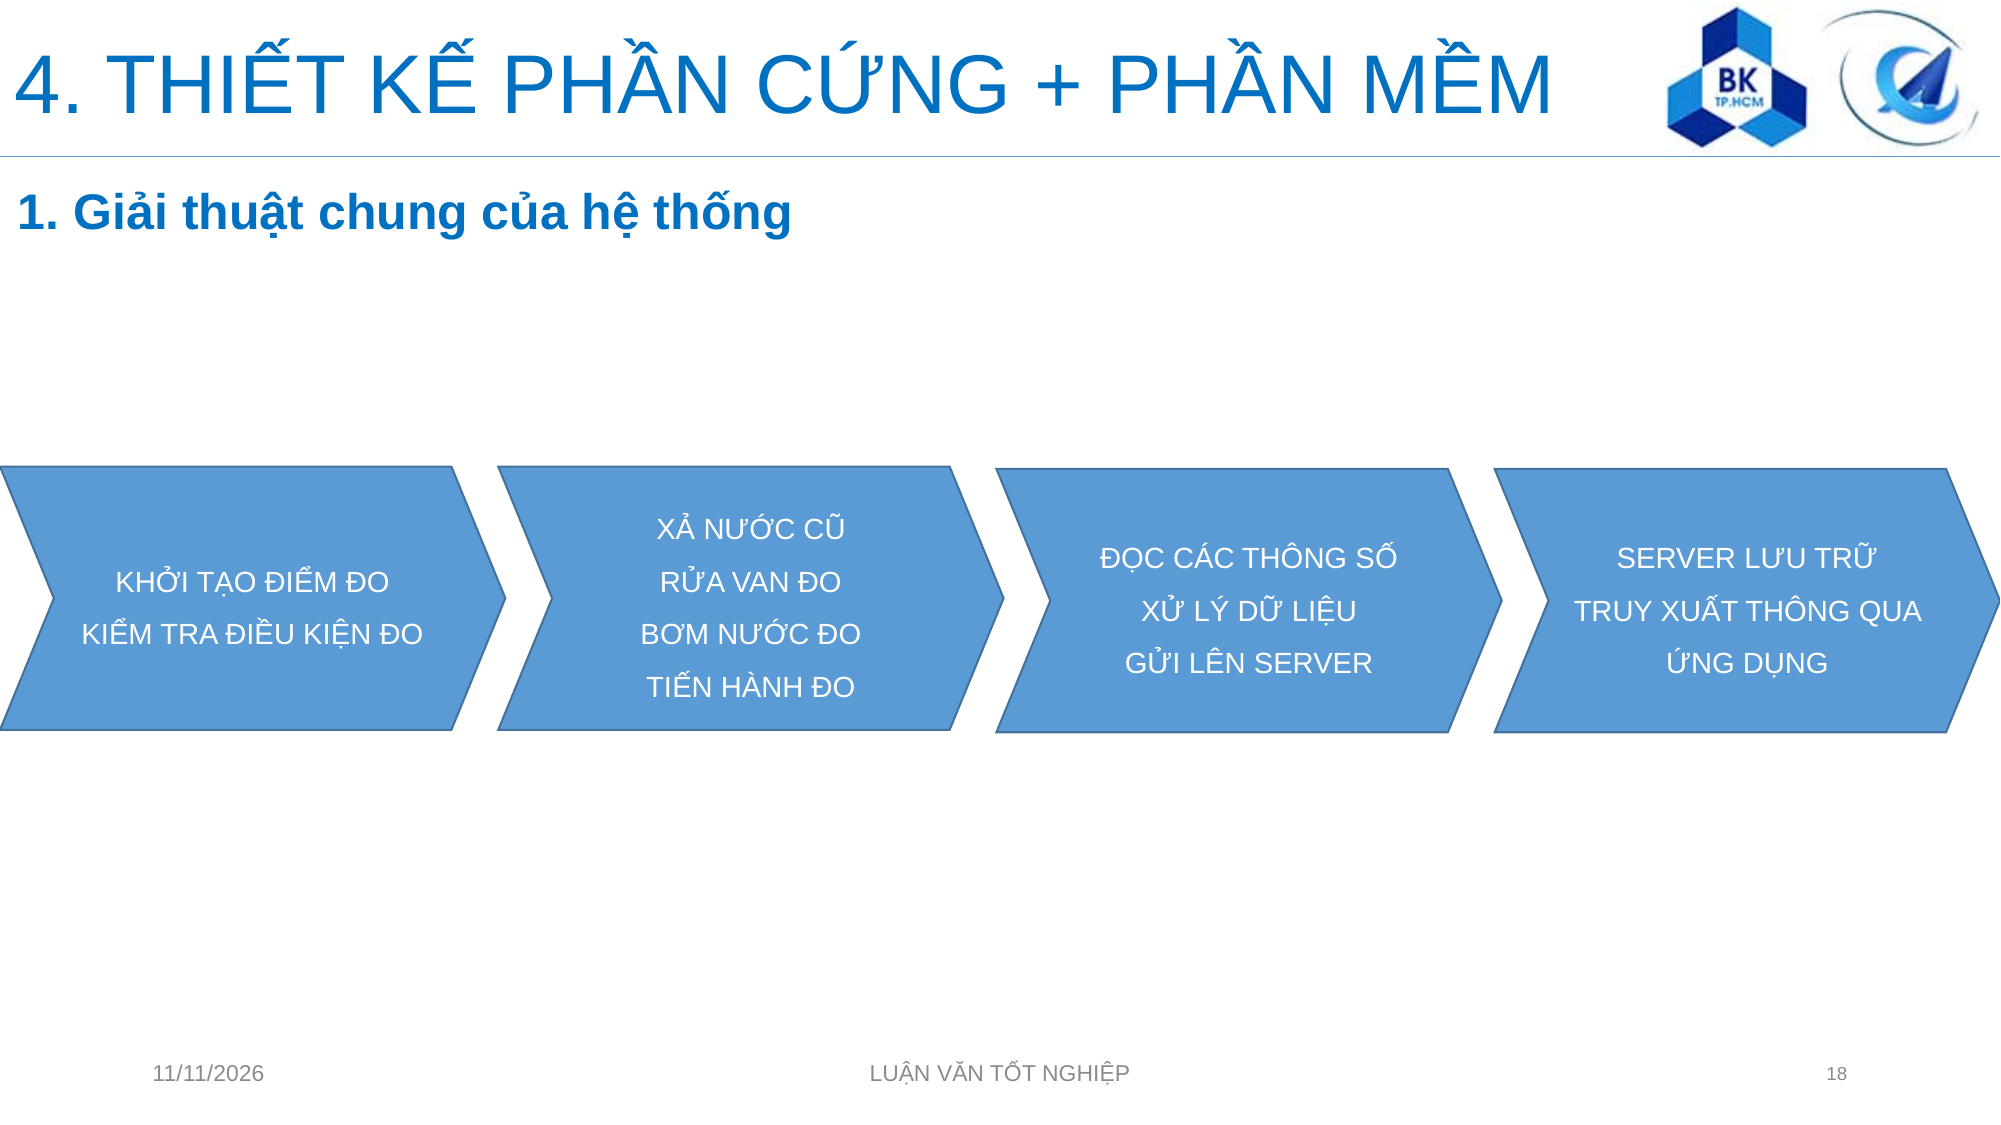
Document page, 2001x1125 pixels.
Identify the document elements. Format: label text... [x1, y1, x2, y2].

text_box KHỞI TẠO ĐIỂM ĐO KIỂM TRA ĐIỀU KIỆN ĐO [0, 465, 507, 731]
text_box 1. Giải thuật chung của hệ thống [3, 172, 809, 247]
slide_number 30-Jun-19 [137, 1042, 588, 1103]
text_box SERVER LƯU TRỮ TRUY XUẤT THÔNG QUA ỨNG DỤNG [1493, 467, 2000, 734]
text_box 4. THIẾT KẾ PHẦN CỨNG + PHẦN MỀM [0, 22, 1603, 138]
text_box ĐỌC CÁC THÔNG SỐ XỬ LÝ DỮ LIỆU GỬI LÊN SERVER [994, 467, 1503, 734]
slide_number 18 [1412, 1042, 1863, 1103]
picture [1665, 2, 1979, 156]
footer LUẬN VĂN TỐT NGHIỆP [662, 1042, 1338, 1103]
text_box XẢ NƯỚC CŨ RỬA VAN ĐO BƠM NƯỚC ĐO TIẾN HÀNH ĐO [496, 465, 1005, 731]
